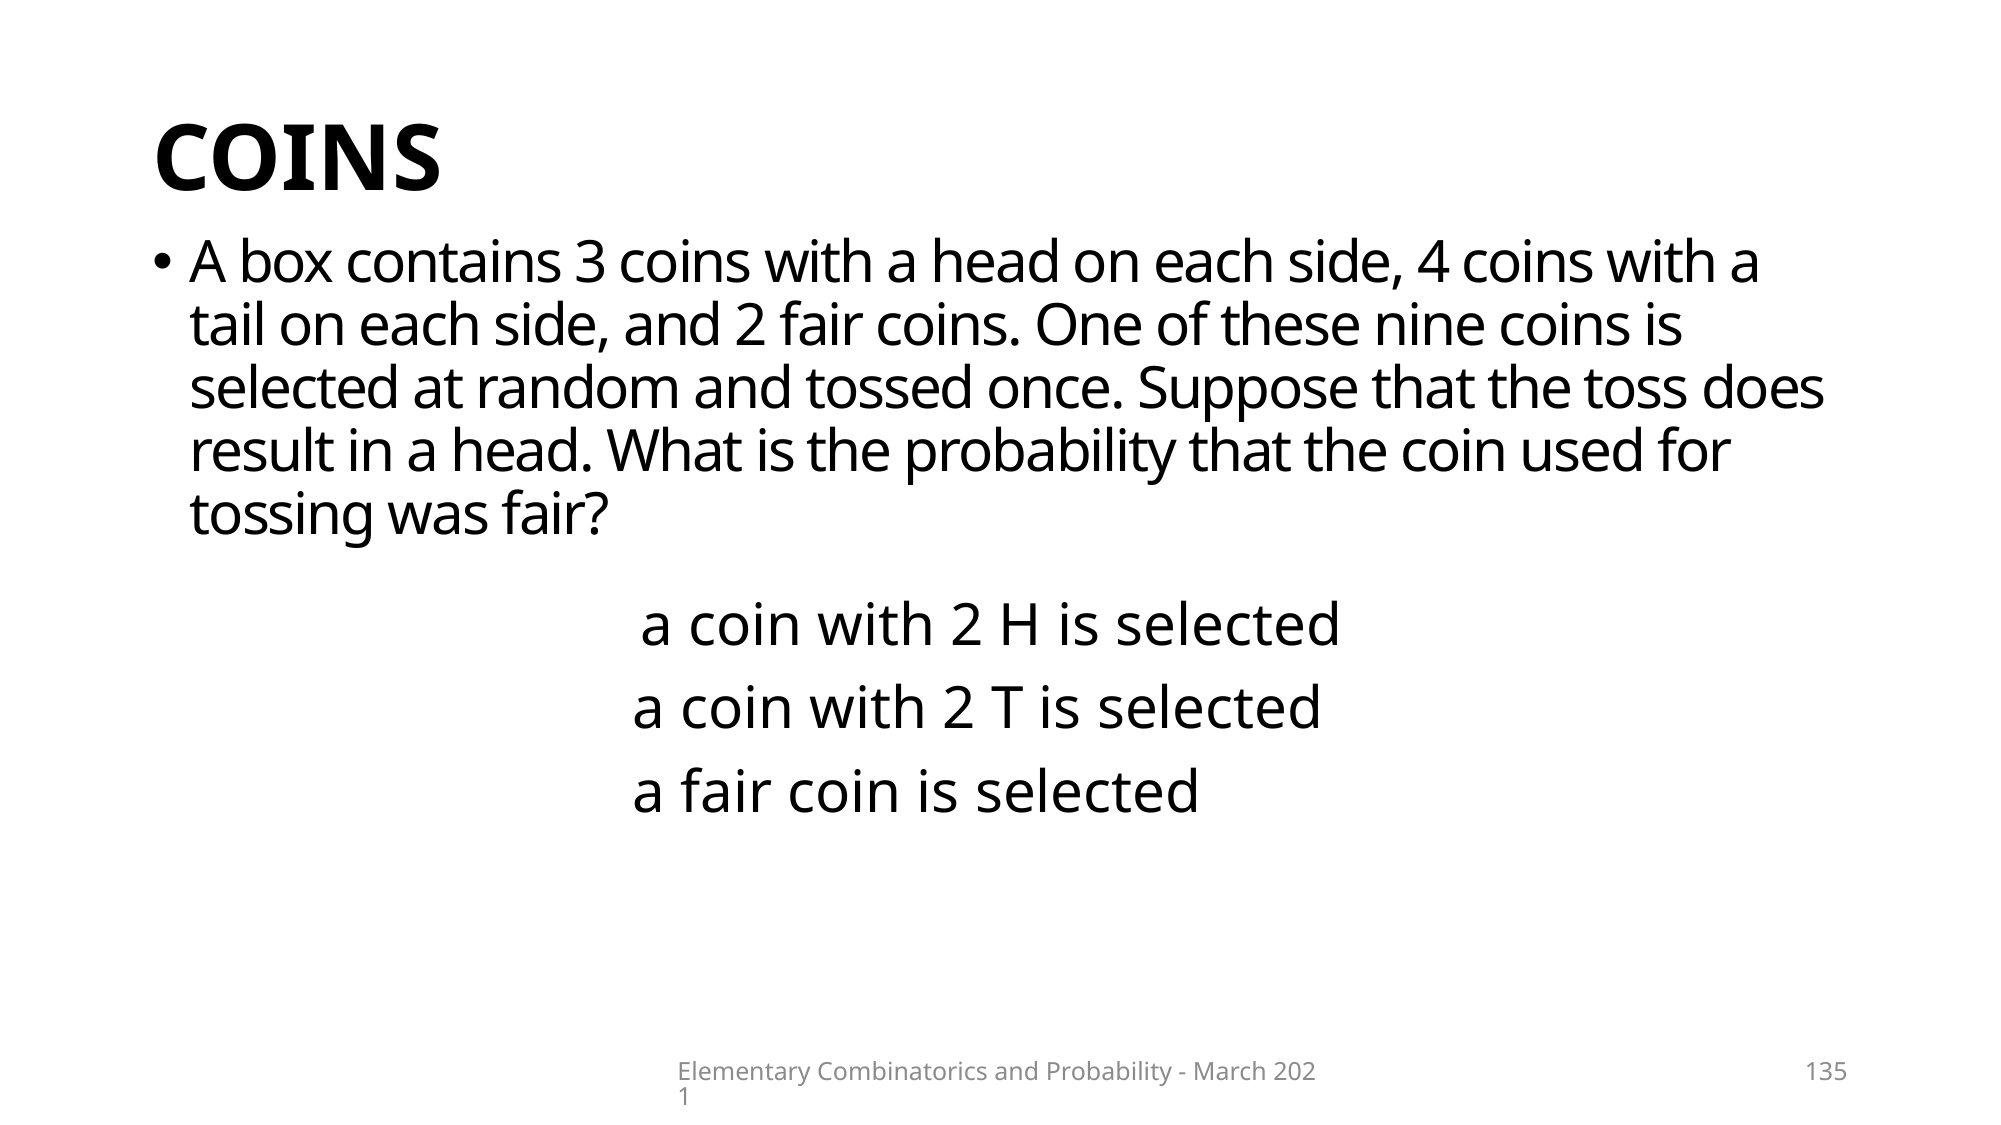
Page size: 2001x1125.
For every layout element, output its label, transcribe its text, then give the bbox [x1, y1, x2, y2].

footer Elementary Combinatorics and Probability - March 2021 [662, 1042, 1338, 1103]
title coins [137, 52, 1863, 270]
slide_number 135 [1412, 1042, 1863, 1103]
